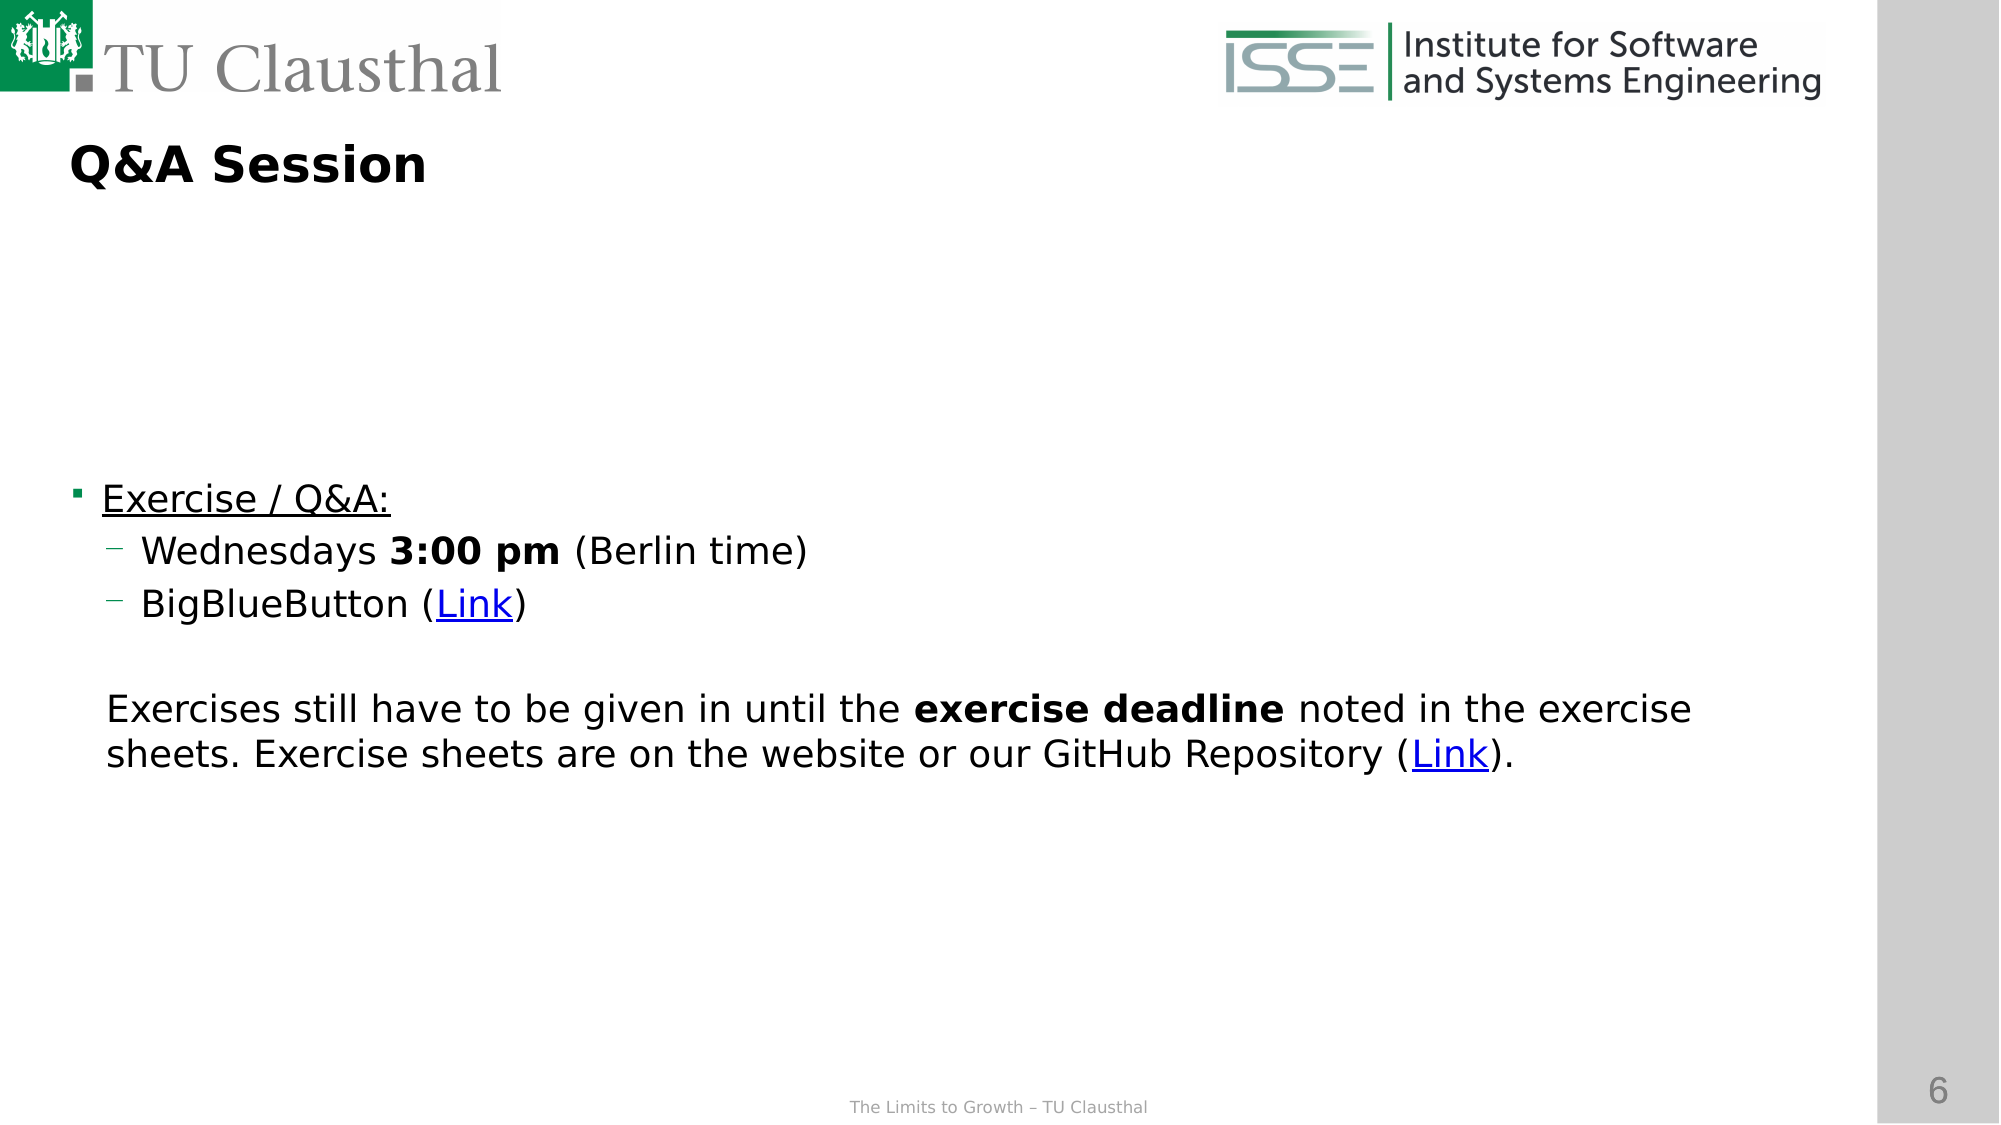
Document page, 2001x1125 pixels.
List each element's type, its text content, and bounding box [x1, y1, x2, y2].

picture [1218, 22, 1826, 107]
text_box Q&A Session [54, 125, 1818, 207]
picture [0, 0, 501, 92]
text_box Exercise / Q&A: Wednesdays 3:00 pm (Berlin time) BigBlueButton (Link) Exercises still have to be given in until the exercise deadline noted in the exercise sheets. Exercise sheets are on the website or our GitHub Repository (Link). [54, 208, 1818, 1034]
